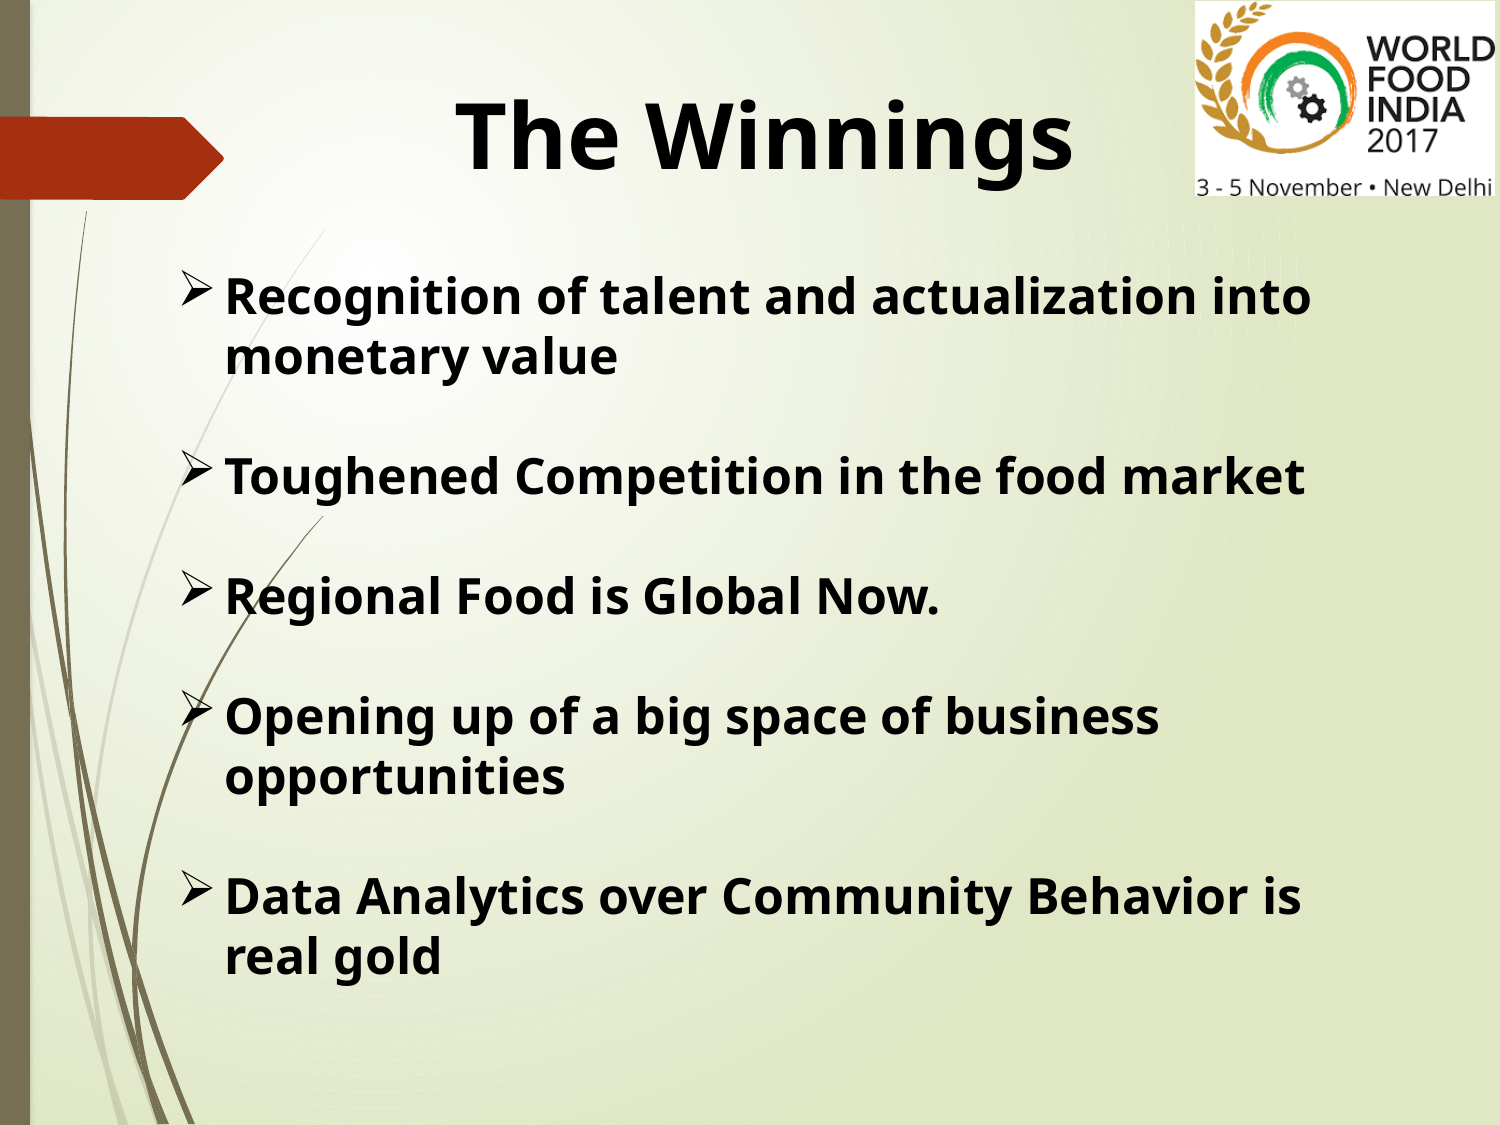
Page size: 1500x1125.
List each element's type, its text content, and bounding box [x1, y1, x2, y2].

text_box Recognition of talent and actualization into monetary value Toughened Competition in the food market Regional Food is Global Now. Opening up of a big space of business opportunities Data Analytics over Community Behavior is real gold [162, 196, 1368, 1125]
picture [1194, 0, 1496, 196]
text_box The Winnings [439, 70, 1090, 196]
